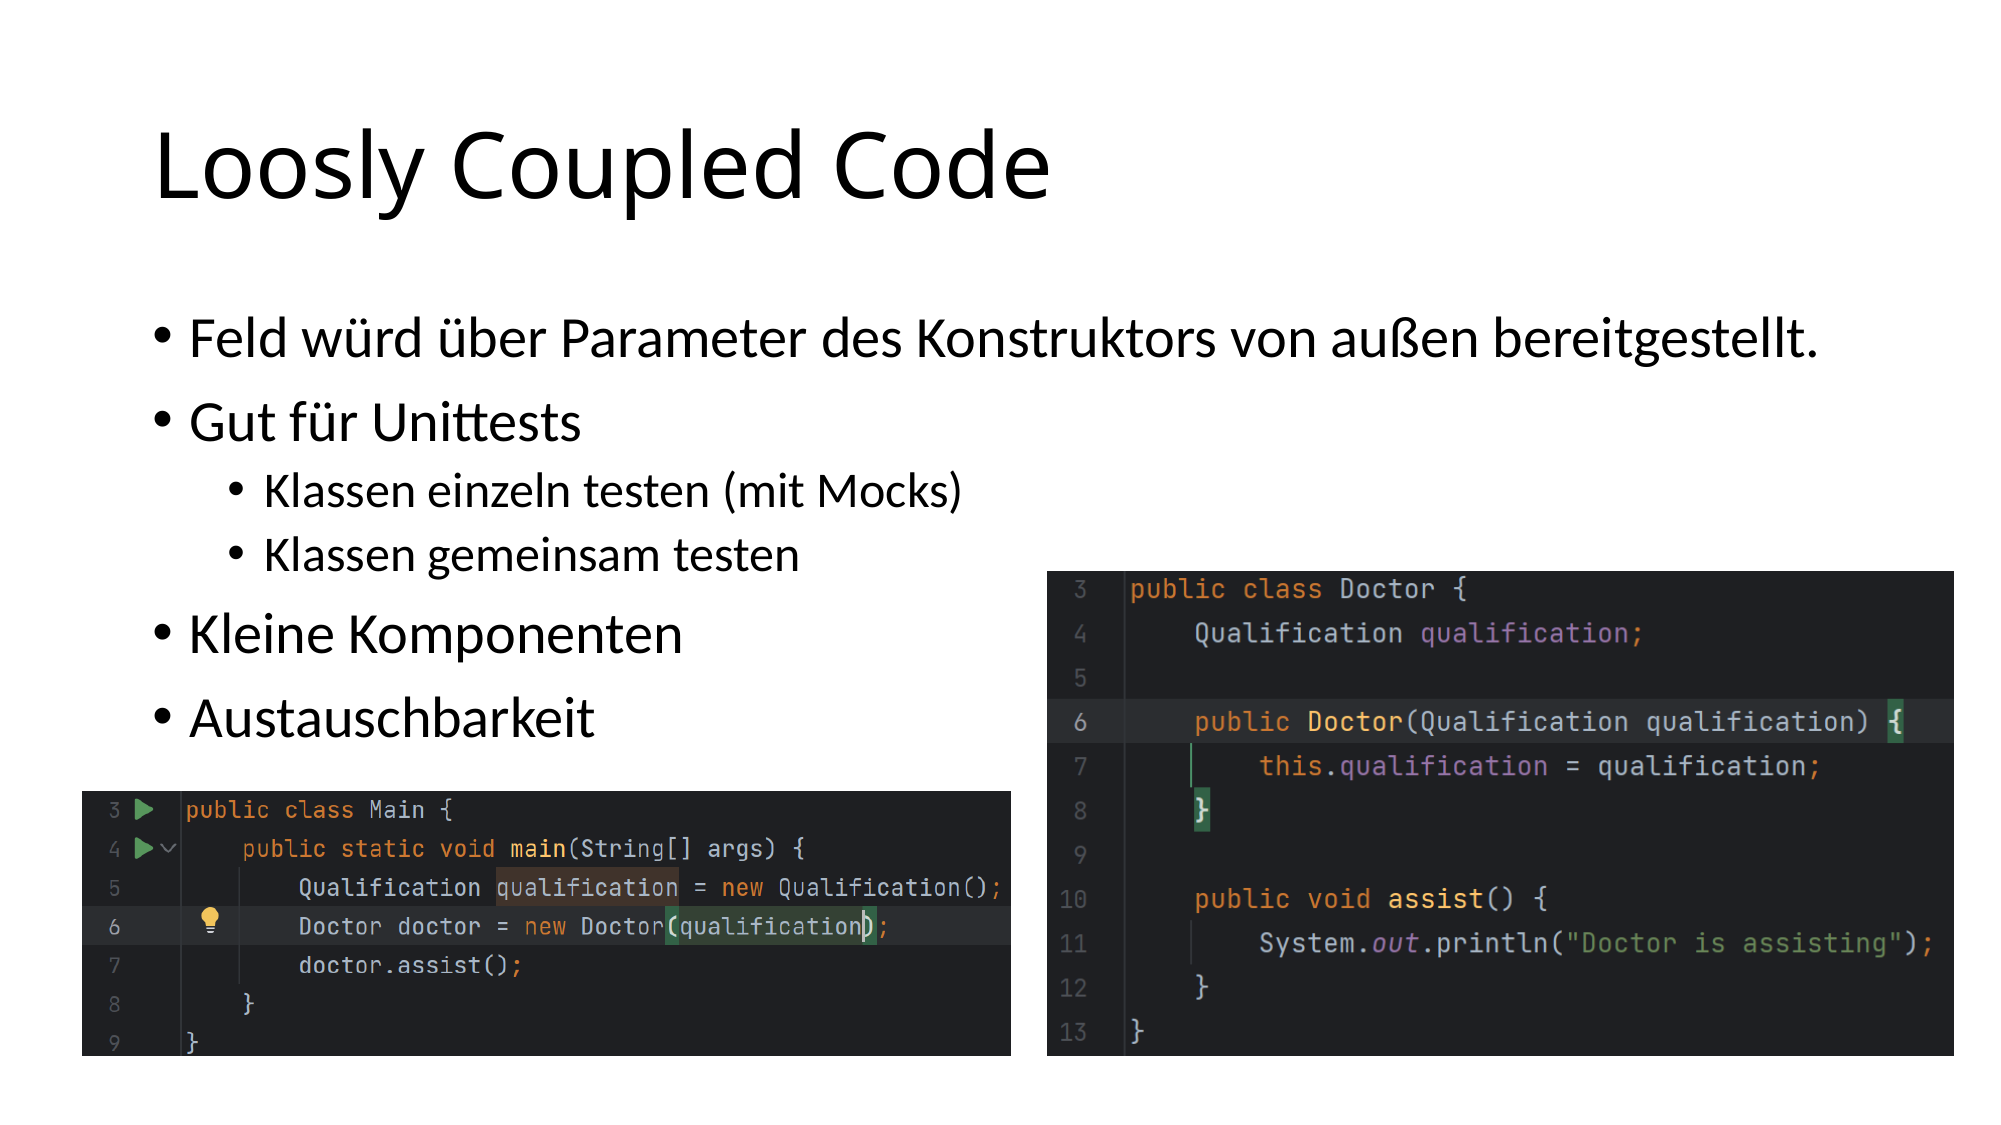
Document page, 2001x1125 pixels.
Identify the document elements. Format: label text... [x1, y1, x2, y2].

title Loosly Coupled Code [137, 59, 1863, 278]
picture [1047, 571, 1954, 1056]
list Feld würd über Parameter des Konstruktors von außen bereitgestellt. Gut für Unittests Klassen einzeln testen (mit Mocks) Klassen gemeinsam testen Kleine Komponenten Austauschbarkeit [137, 299, 1863, 1014]
picture [82, 791, 1011, 1056]
